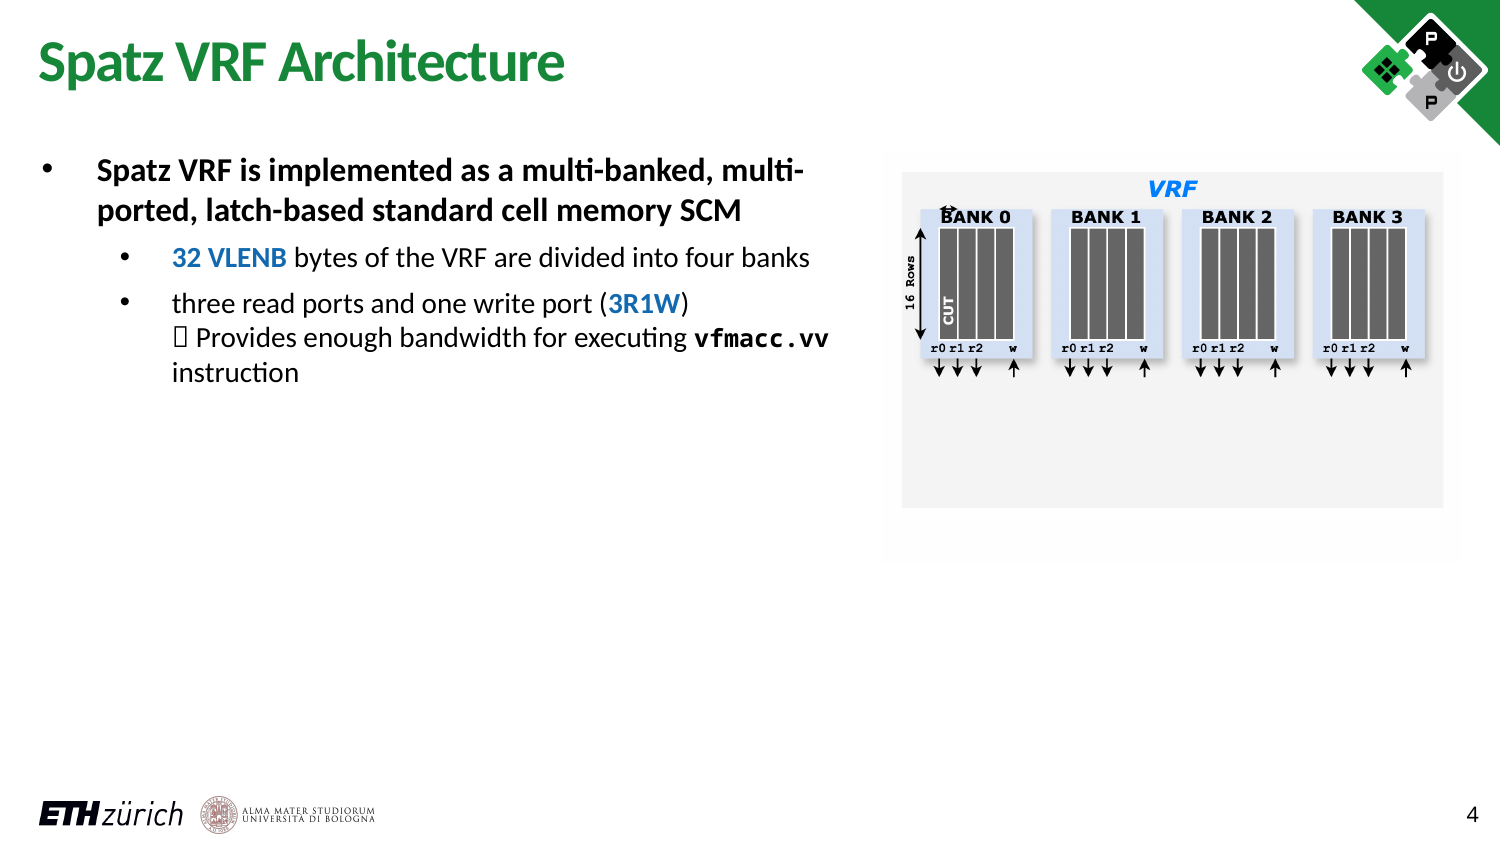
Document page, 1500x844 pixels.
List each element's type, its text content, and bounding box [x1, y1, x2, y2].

slide_number 4 [1420, 799, 1491, 837]
picture [199, 796, 239, 835]
picture [242, 805, 375, 822]
picture [1361, 18, 1483, 122]
picture [38, 801, 183, 826]
title Spatz VRF Architecture [38, 22, 1352, 103]
list Spatz VRF is implemented as a multi-banked, multi-ported, latch-based standard cell memory SCM 32 VLENB bytes of the VRF are divided into four banks three read ports and one write port (3R1W)  Provides enough bandwidth for executing vfmacc.vv instruction [21, 142, 849, 604]
picture [882, 151, 1461, 563]
